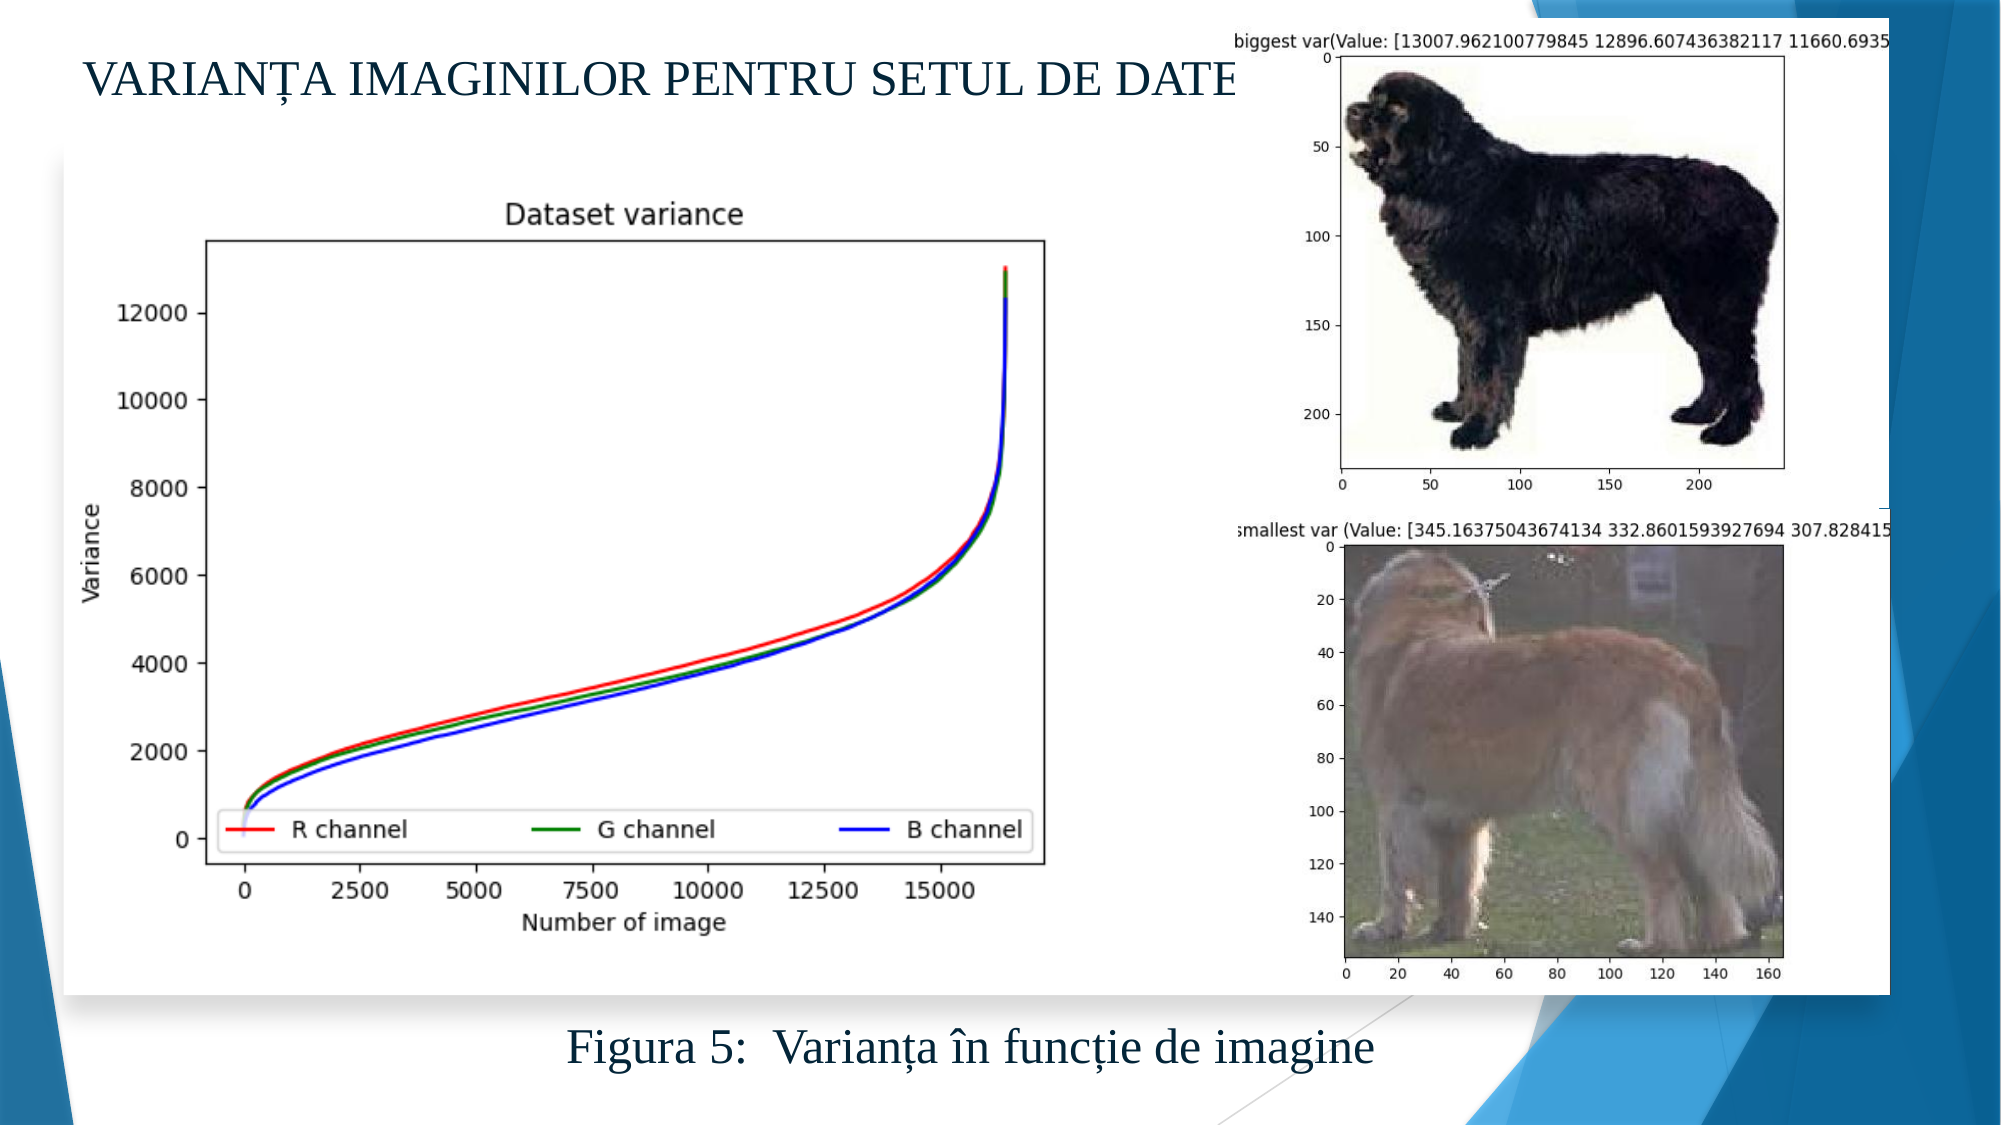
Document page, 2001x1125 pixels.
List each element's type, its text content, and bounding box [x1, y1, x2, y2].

text_box VARIANȚA IMAGINILOR PENTRU SETUL DE DATE [54, 37, 1230, 244]
text_box Figura 5: Varianța în funcție de imagine [343, 1005, 1600, 1125]
text_box [62, 244, 1233, 997]
picture [79, 155, 1104, 949]
picture [1235, 18, 1892, 996]
